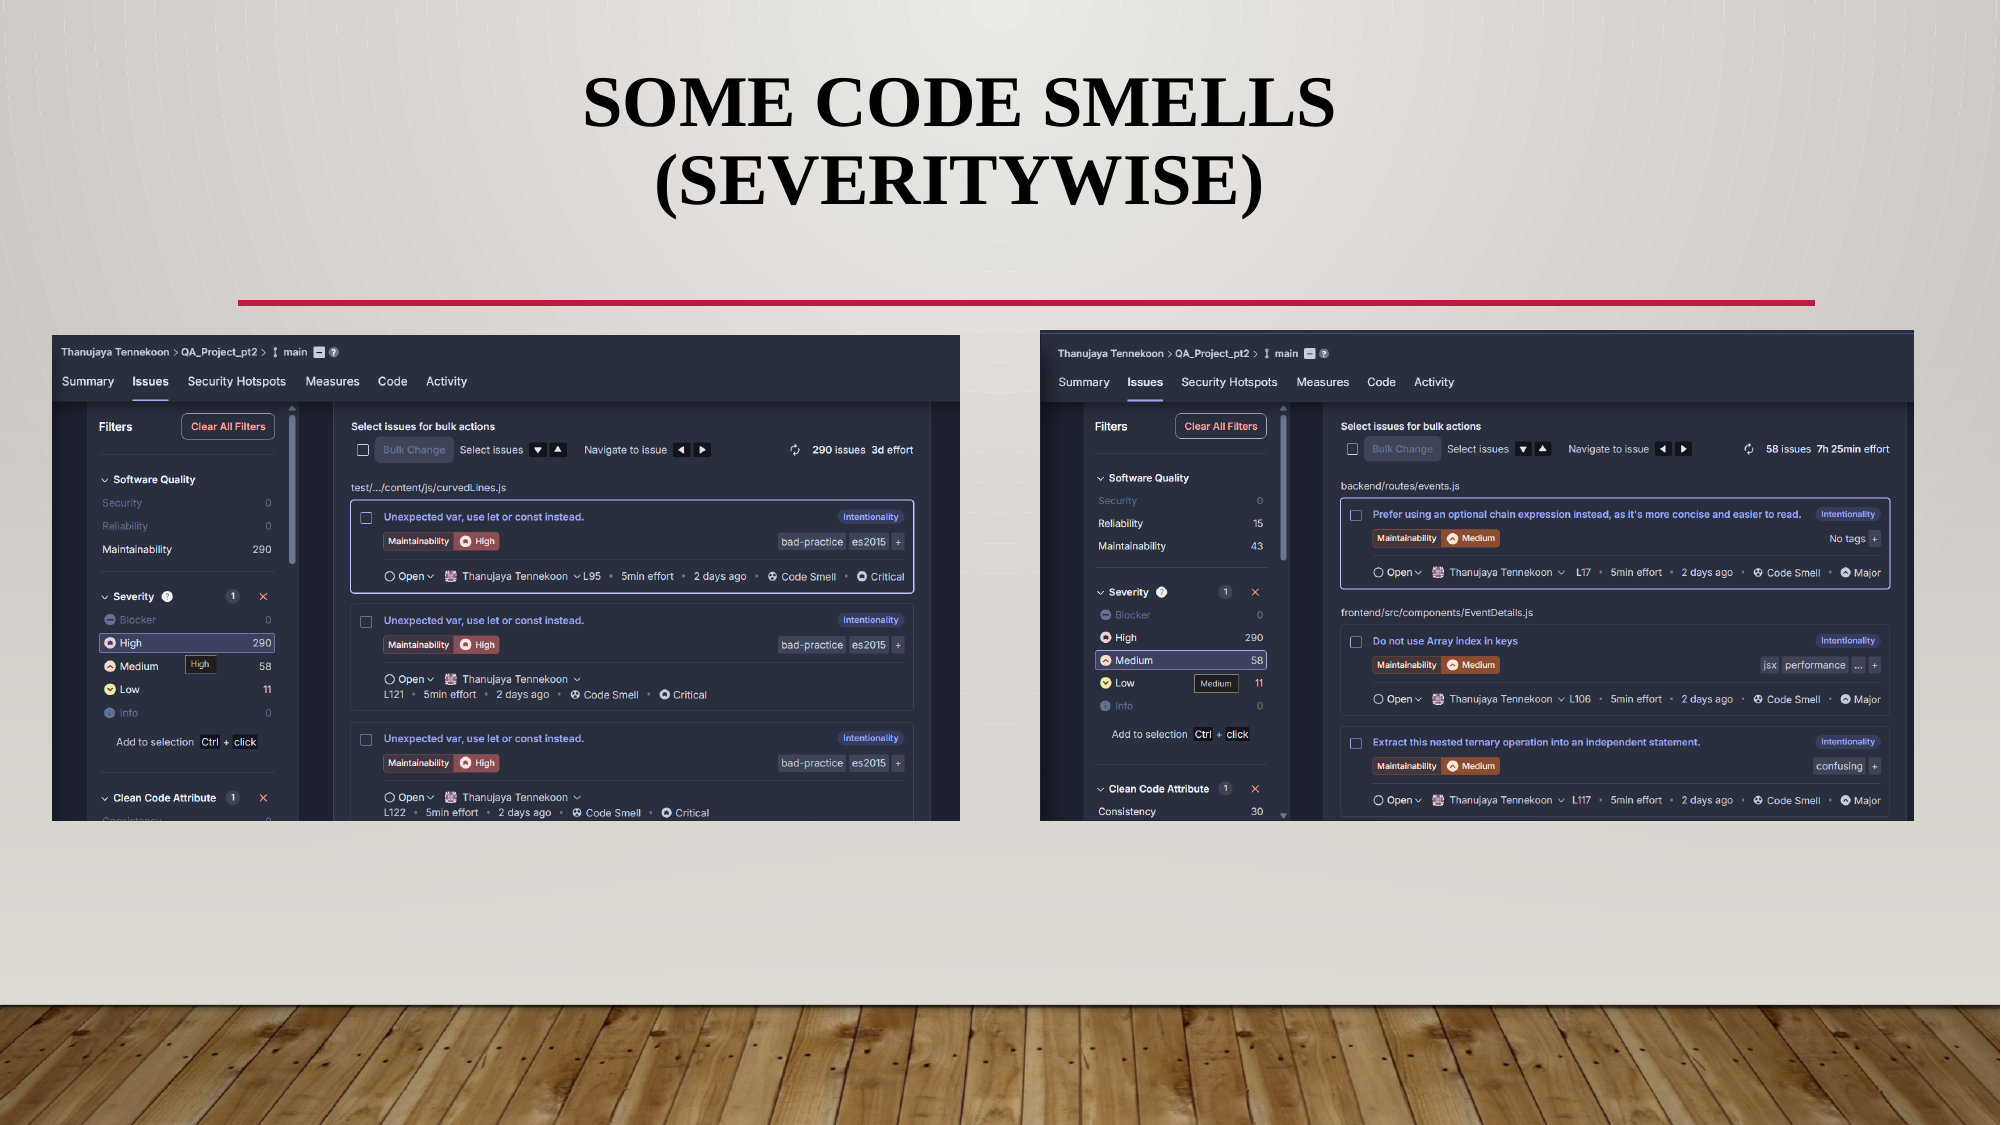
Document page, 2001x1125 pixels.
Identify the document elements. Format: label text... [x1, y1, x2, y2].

picture [1039, 330, 1915, 822]
picture [52, 335, 961, 822]
picture [0, 1005, 2000, 1125]
text_box Some code smells (severitywise) [553, 56, 1367, 229]
